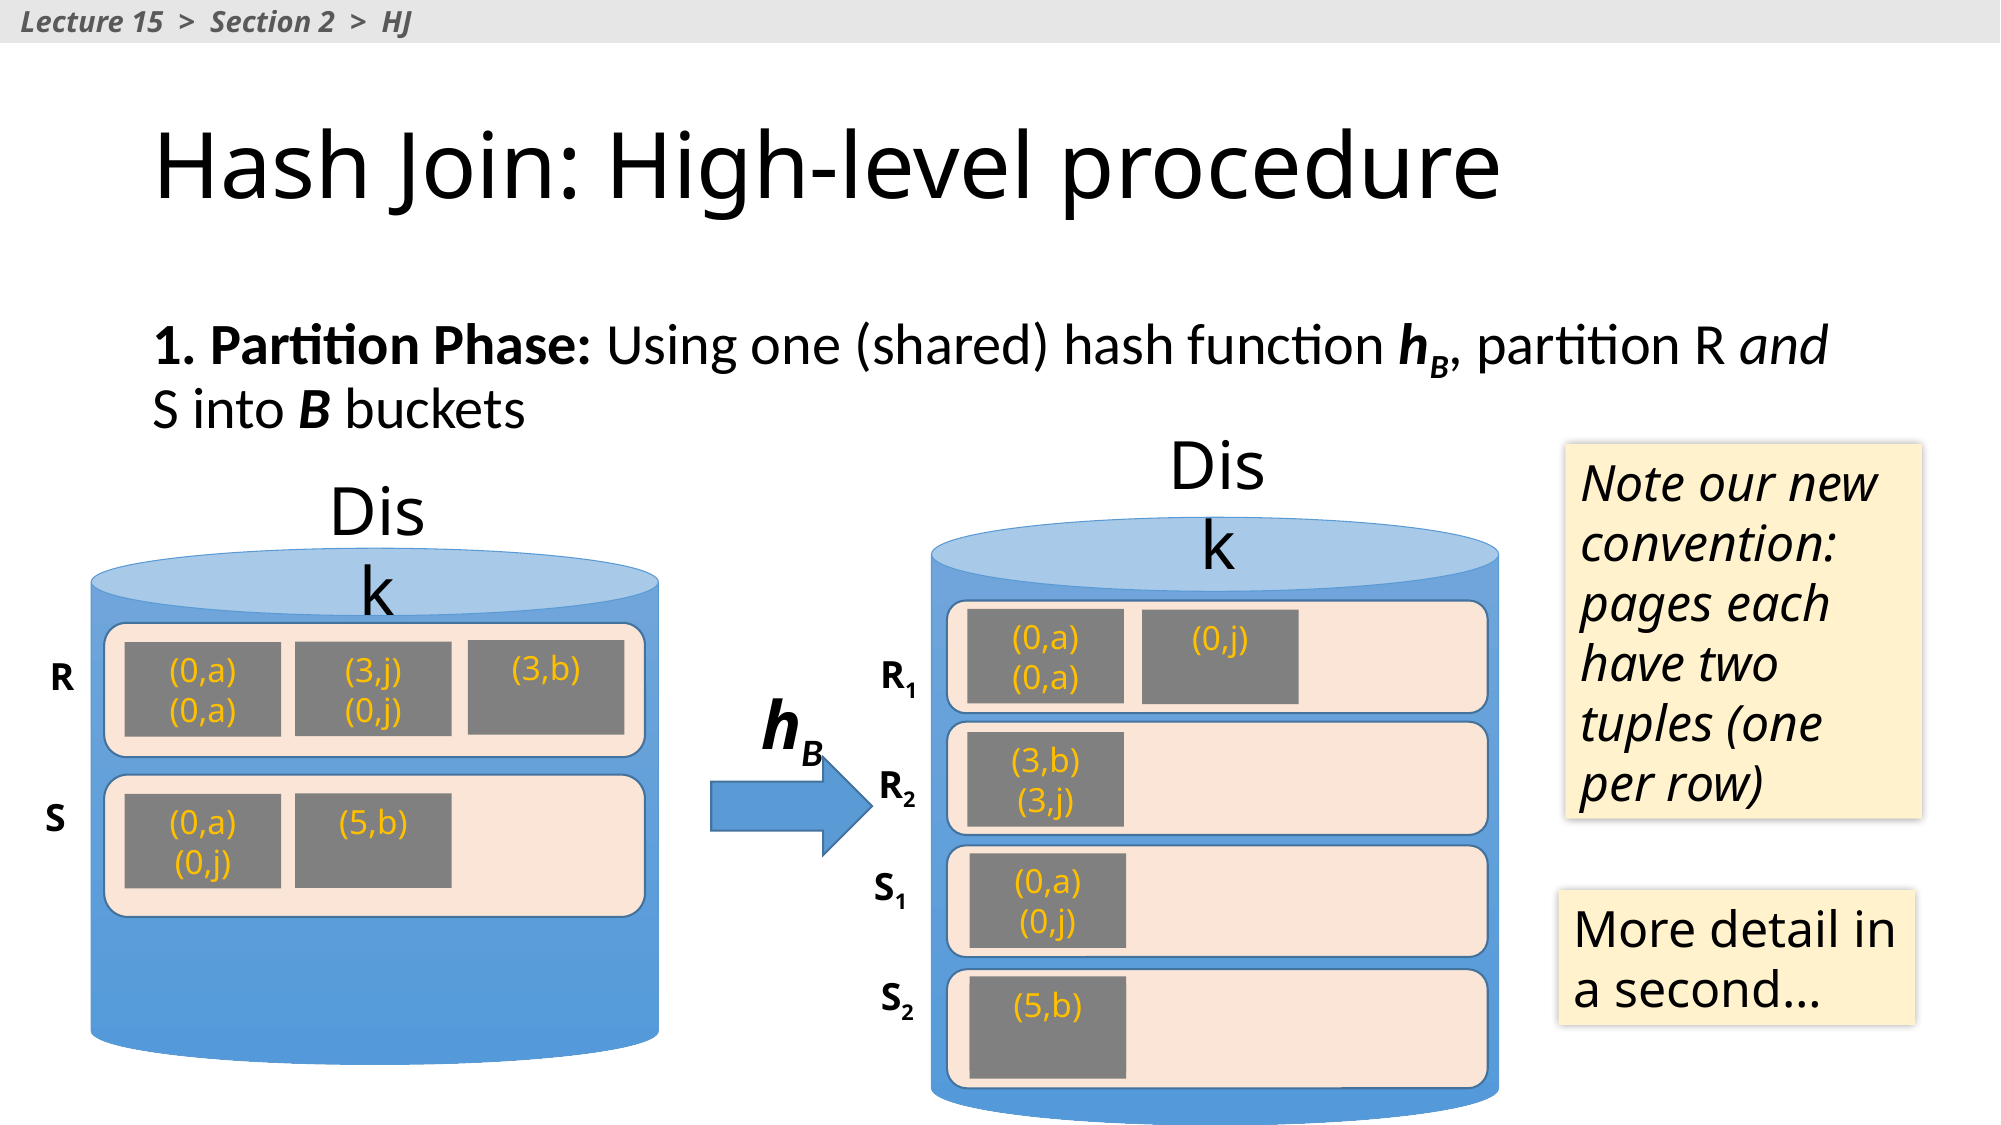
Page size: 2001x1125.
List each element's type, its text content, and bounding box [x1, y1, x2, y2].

text_box S2 [865, 965, 929, 1032]
text_box R2 [863, 753, 931, 820]
text_box S1 [859, 855, 922, 921]
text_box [0, 0, 2000, 47]
text_box More detail in a second… [1558, 890, 1916, 1025]
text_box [931, 415, 1499, 1125]
text_box Note our new convention: pages each have two tuples (one per row) [1565, 443, 1922, 819]
text_box [710, 770, 863, 858]
list 1. Partition Phase: Using one (shared) hash function hB, partition R and S into B buckets [137, 299, 1863, 485]
text_box S [30, 786, 81, 846]
text_box hB [746, 675, 838, 782]
text_box R [34, 645, 90, 705]
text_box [91, 461, 659, 1065]
title Hash Join: High-level procedure [137, 59, 1863, 278]
text_box R1 [865, 644, 931, 710]
